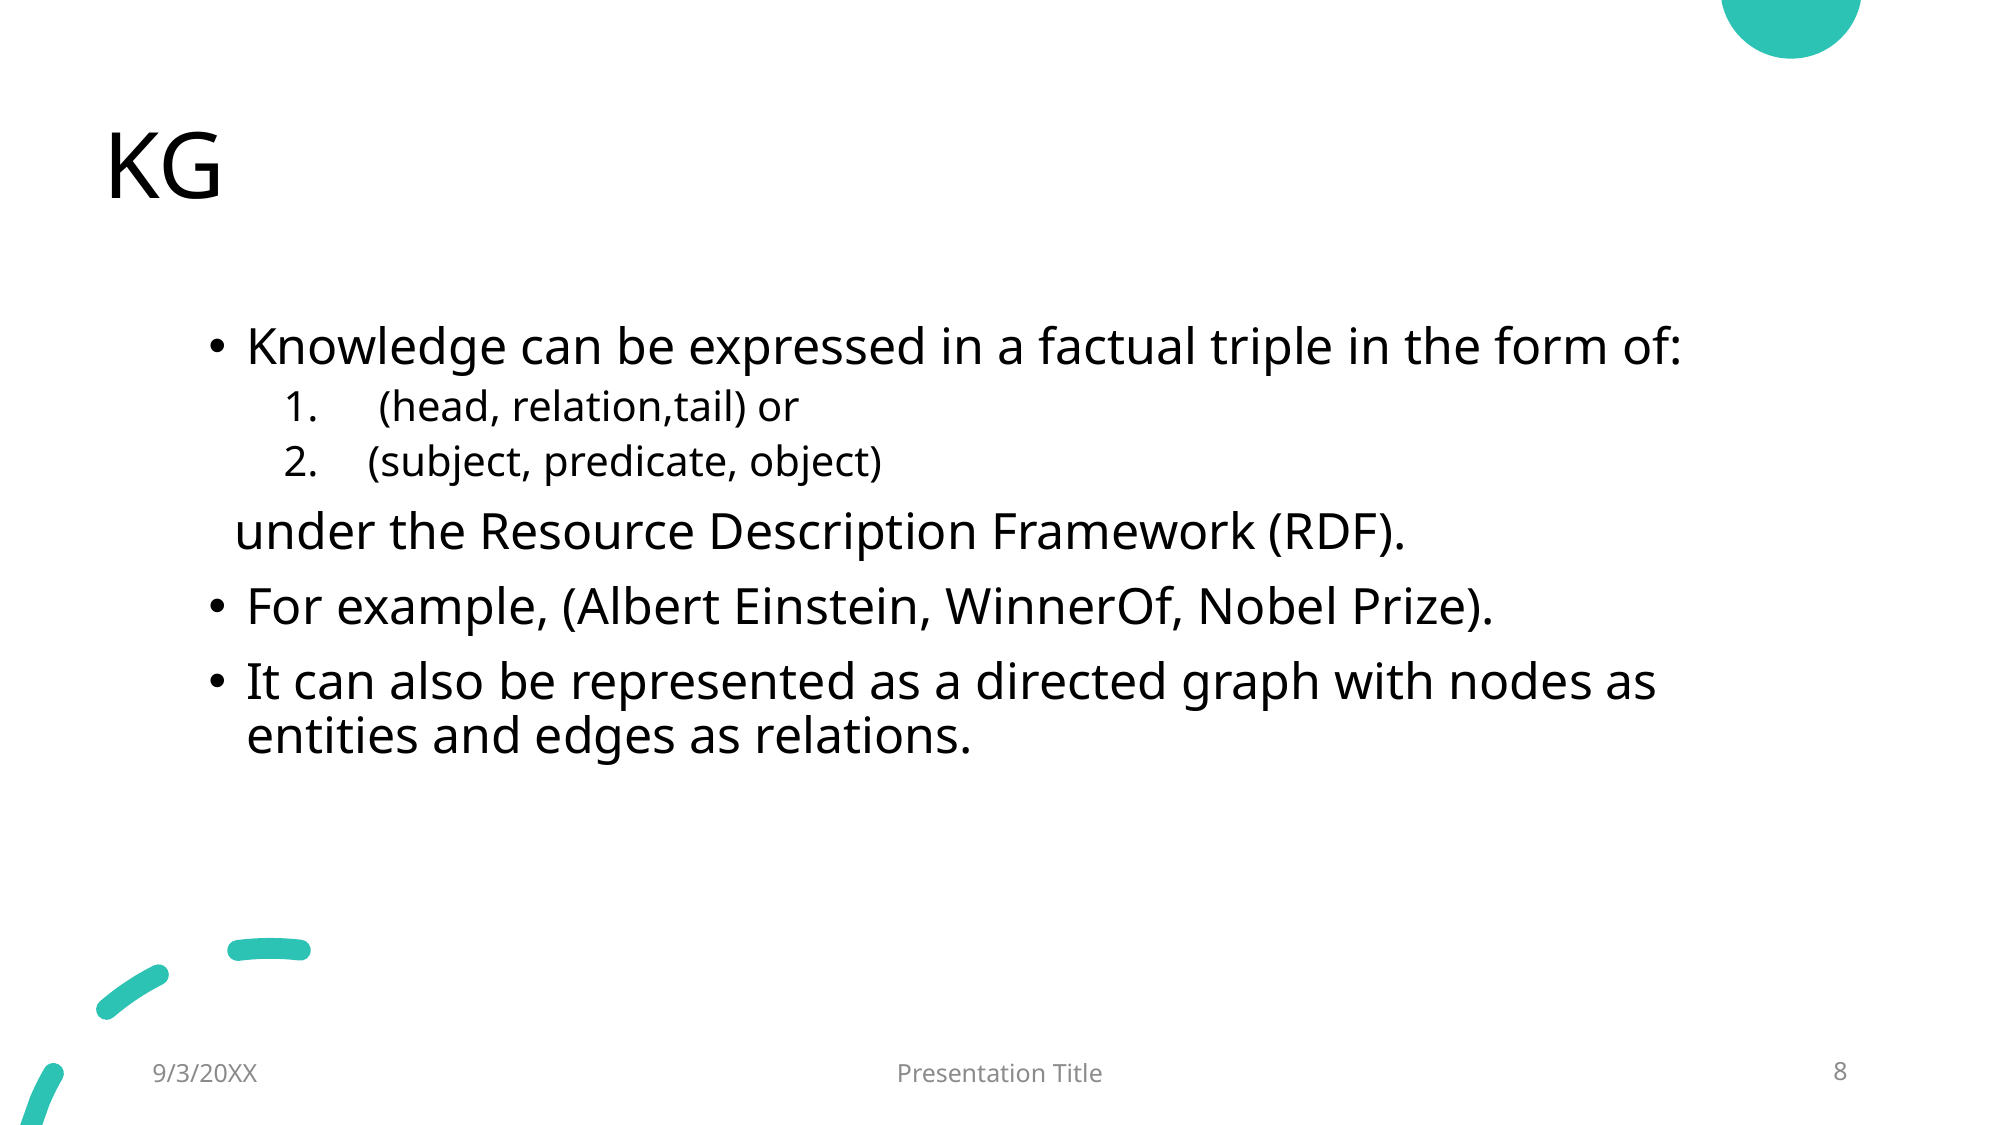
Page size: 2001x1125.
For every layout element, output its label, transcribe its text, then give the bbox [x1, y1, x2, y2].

footer Presentation Title [662, 1042, 1338, 1103]
slide_number 8 [1412, 1042, 1863, 1103]
list Knowledge can be expressed in a factual triple in the form of: (head, relation,tail) or (subject, predicate, object) under the Resource Description Framework (RDF). For example, (Albert Einstein, WinnerOf, Nobel Prize). It can also be represented as a directed graph with nodes as entities and edges as relations. [193, 313, 1806, 947]
title KG [88, 59, 1814, 278]
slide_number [137, 1042, 588, 1103]
